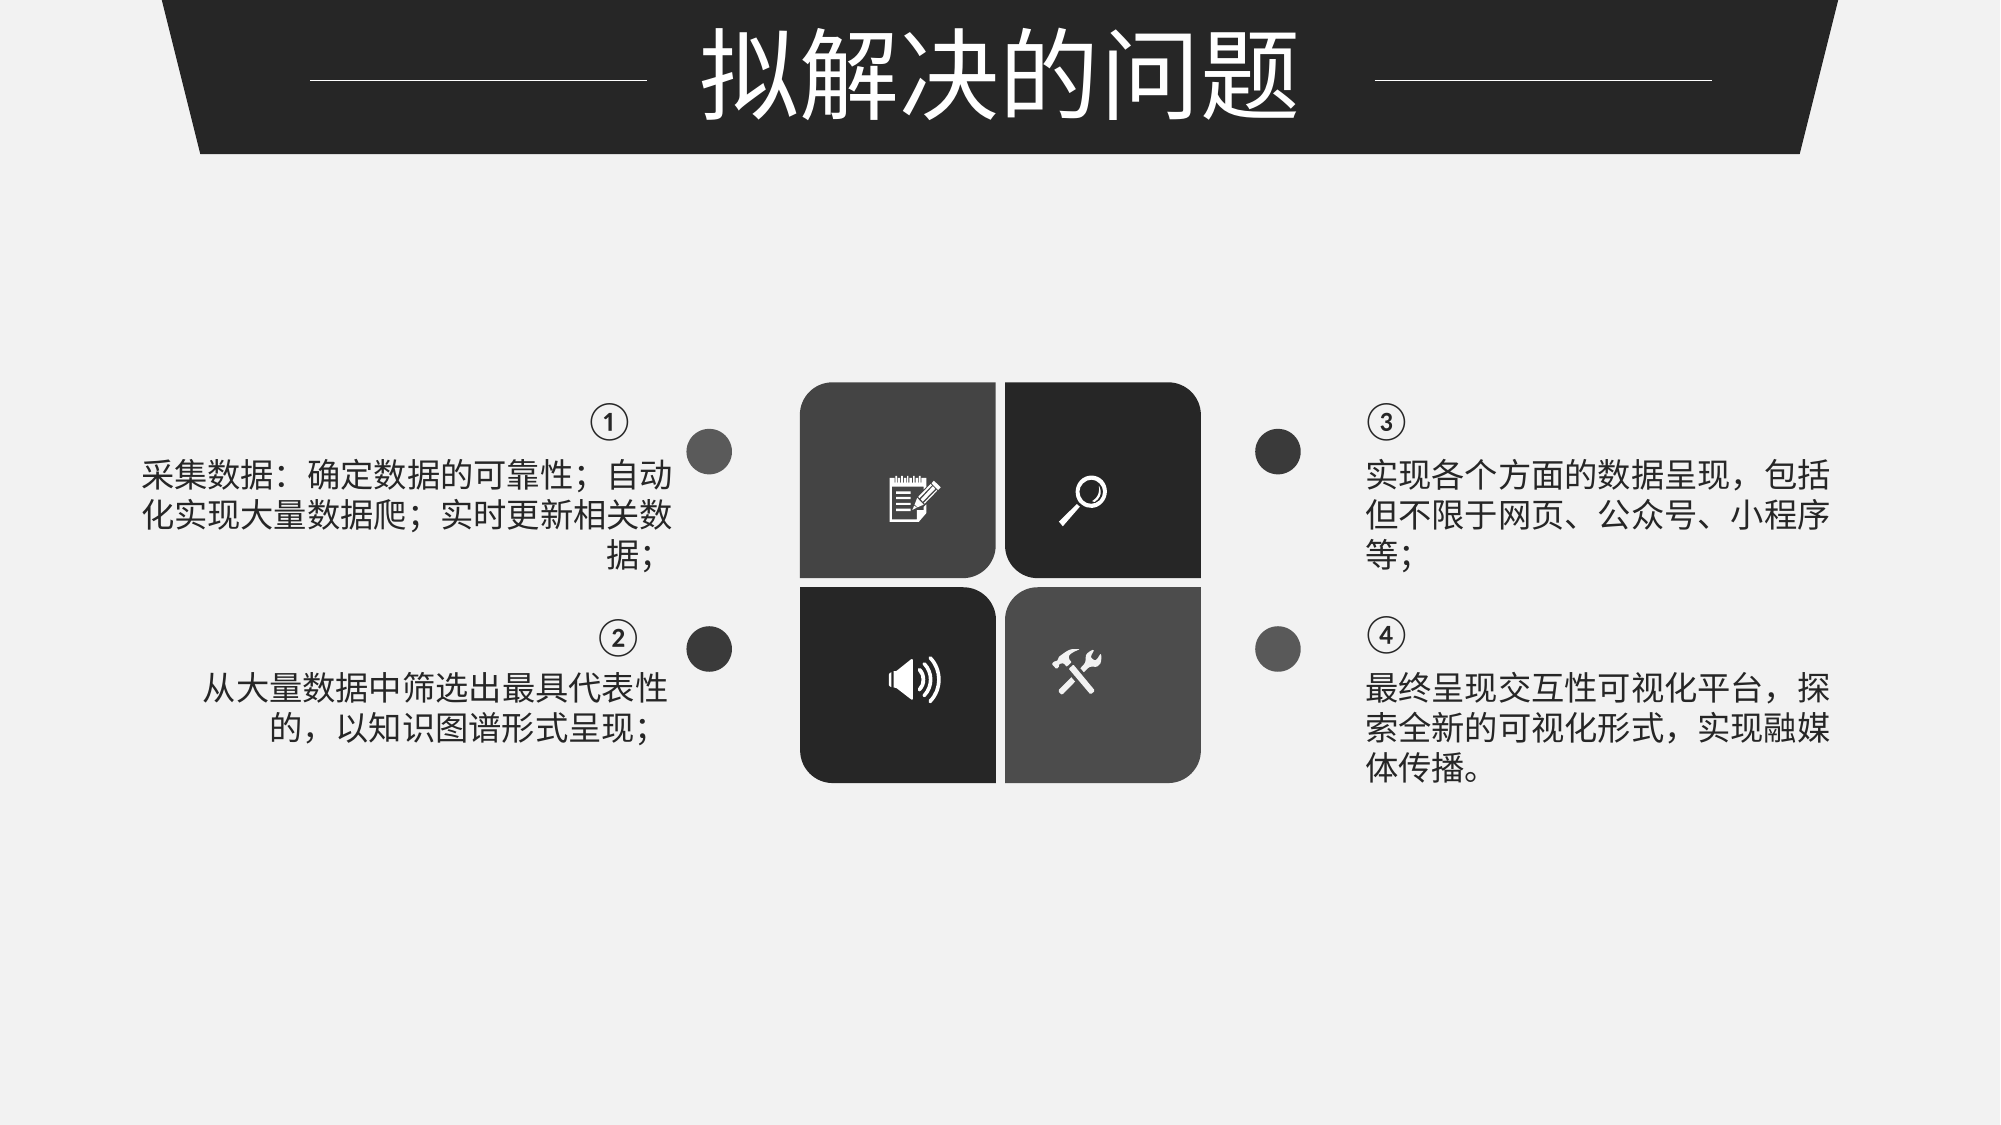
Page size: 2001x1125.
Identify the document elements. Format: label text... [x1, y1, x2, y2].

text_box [799, 382, 1201, 784]
text_box [685, 427, 734, 476]
text_box 拟解决的问题 [420, 18, 1580, 142]
text_box 实现各个方面的数据呈现，包括但不限于网页、公众号、小程序等； [1350, 447, 1872, 582]
text_box [685, 625, 734, 673]
text_box 最终呈现交互性可视化平台，探索全新的可视化形式，实现融媒体传播。 [1350, 660, 1872, 795]
text_box 采集数据：确定数据的可靠性；自动化实现大量数据爬；实时更新相关数据； [122, 447, 688, 582]
text_box [1254, 625, 1302, 673]
text_box ③ [1345, 387, 1672, 450]
text_box ② [333, 604, 659, 666]
text_box ④ [1345, 601, 1672, 663]
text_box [888, 473, 1109, 704]
text_box [160, 0, 1840, 156]
text_box 从大量数据中筛选出最具代表性的，以知识图谱形式呈现； [161, 660, 684, 755]
text_box ① [333, 387, 659, 450]
text_box [1254, 427, 1302, 476]
